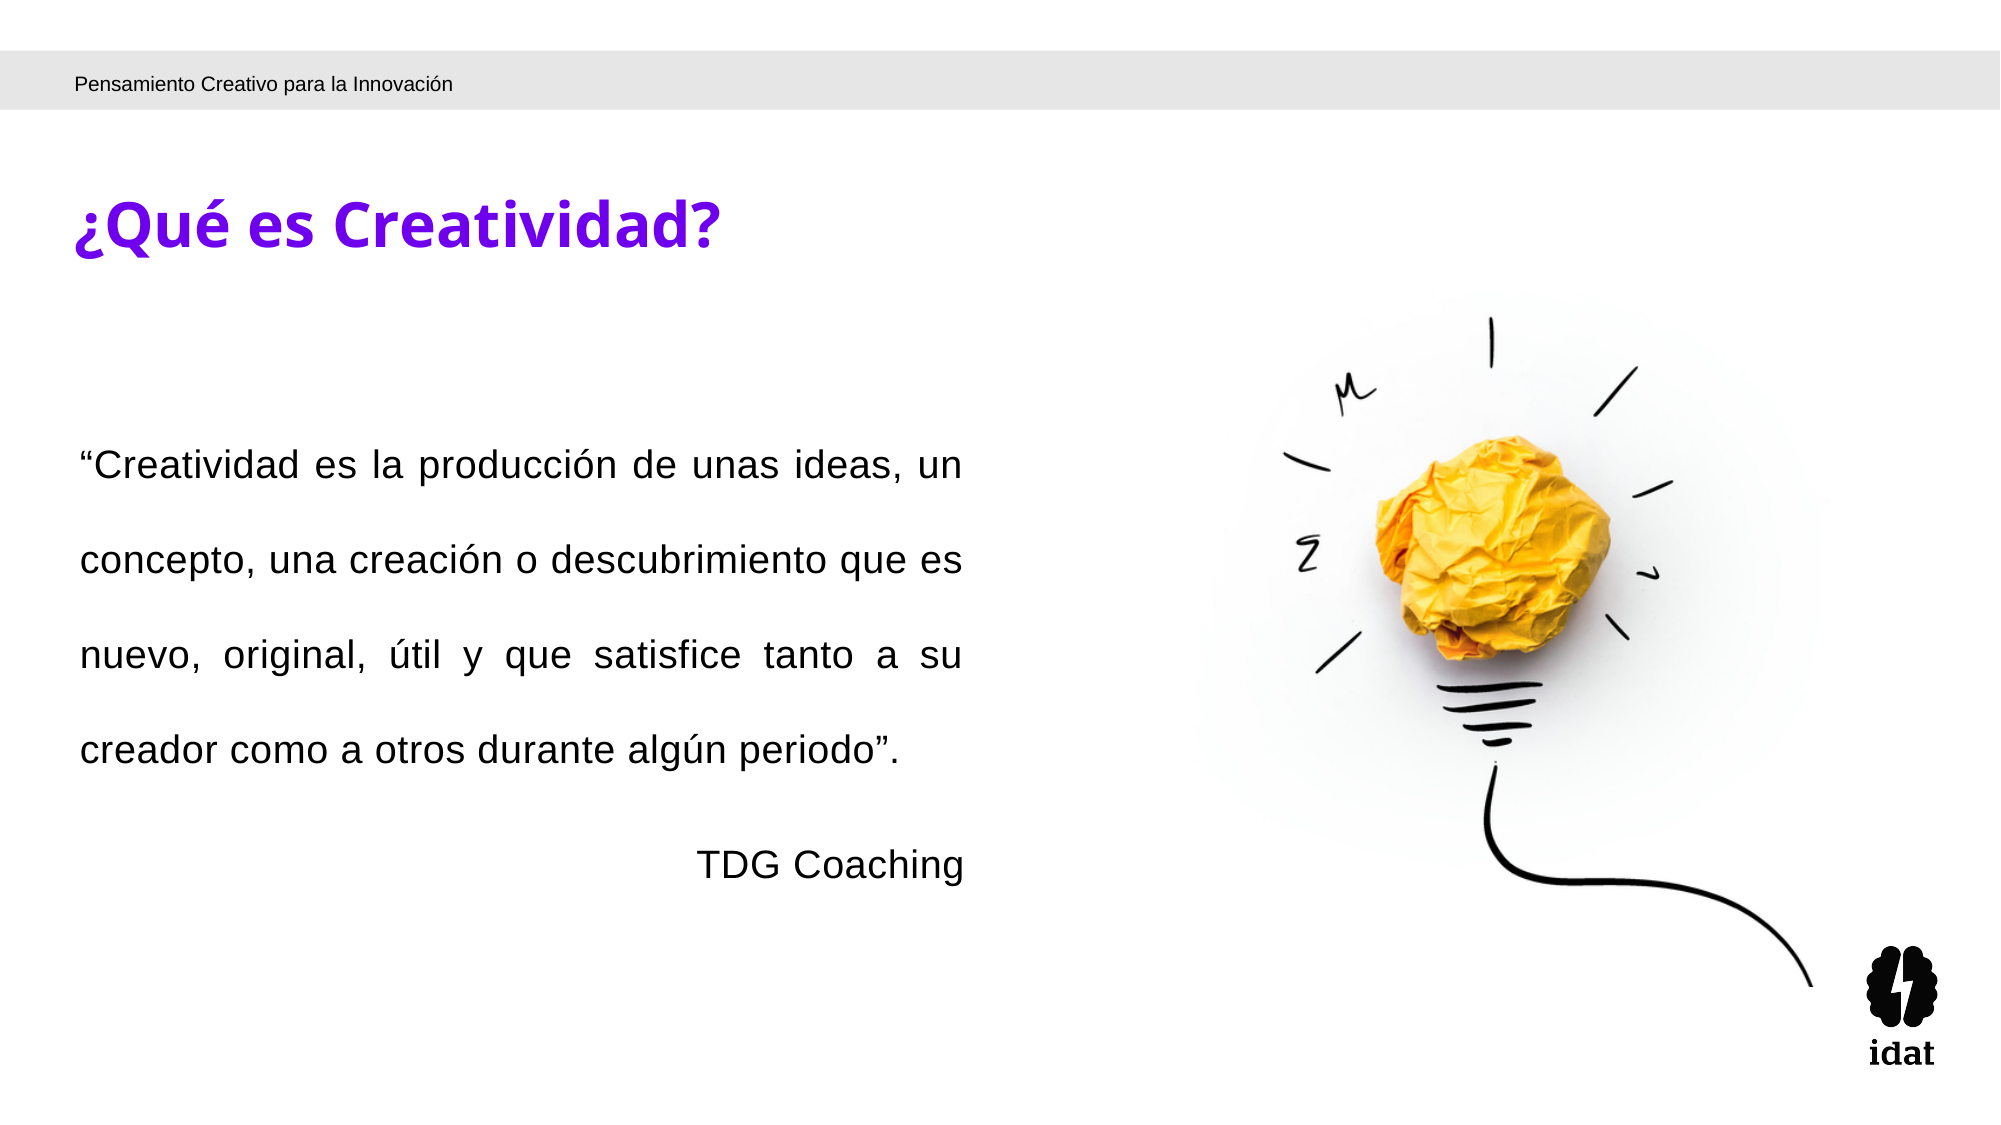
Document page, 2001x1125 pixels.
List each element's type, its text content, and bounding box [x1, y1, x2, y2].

list Pensamiento Creativo para la Innovación [74, 58, 690, 106]
picture [1866, 946, 1938, 1065]
picture [1029, 292, 1836, 987]
list ¿Qué es Creatividad? [74, 194, 973, 274]
list “Creatividad es la producción de unas ideas, un concepto, una creación o descubrimiento que es nuevo, original, útil y que satisfice tanto a su creador como a otros durante algún periodo”. TDG Coaching [79, 292, 965, 987]
